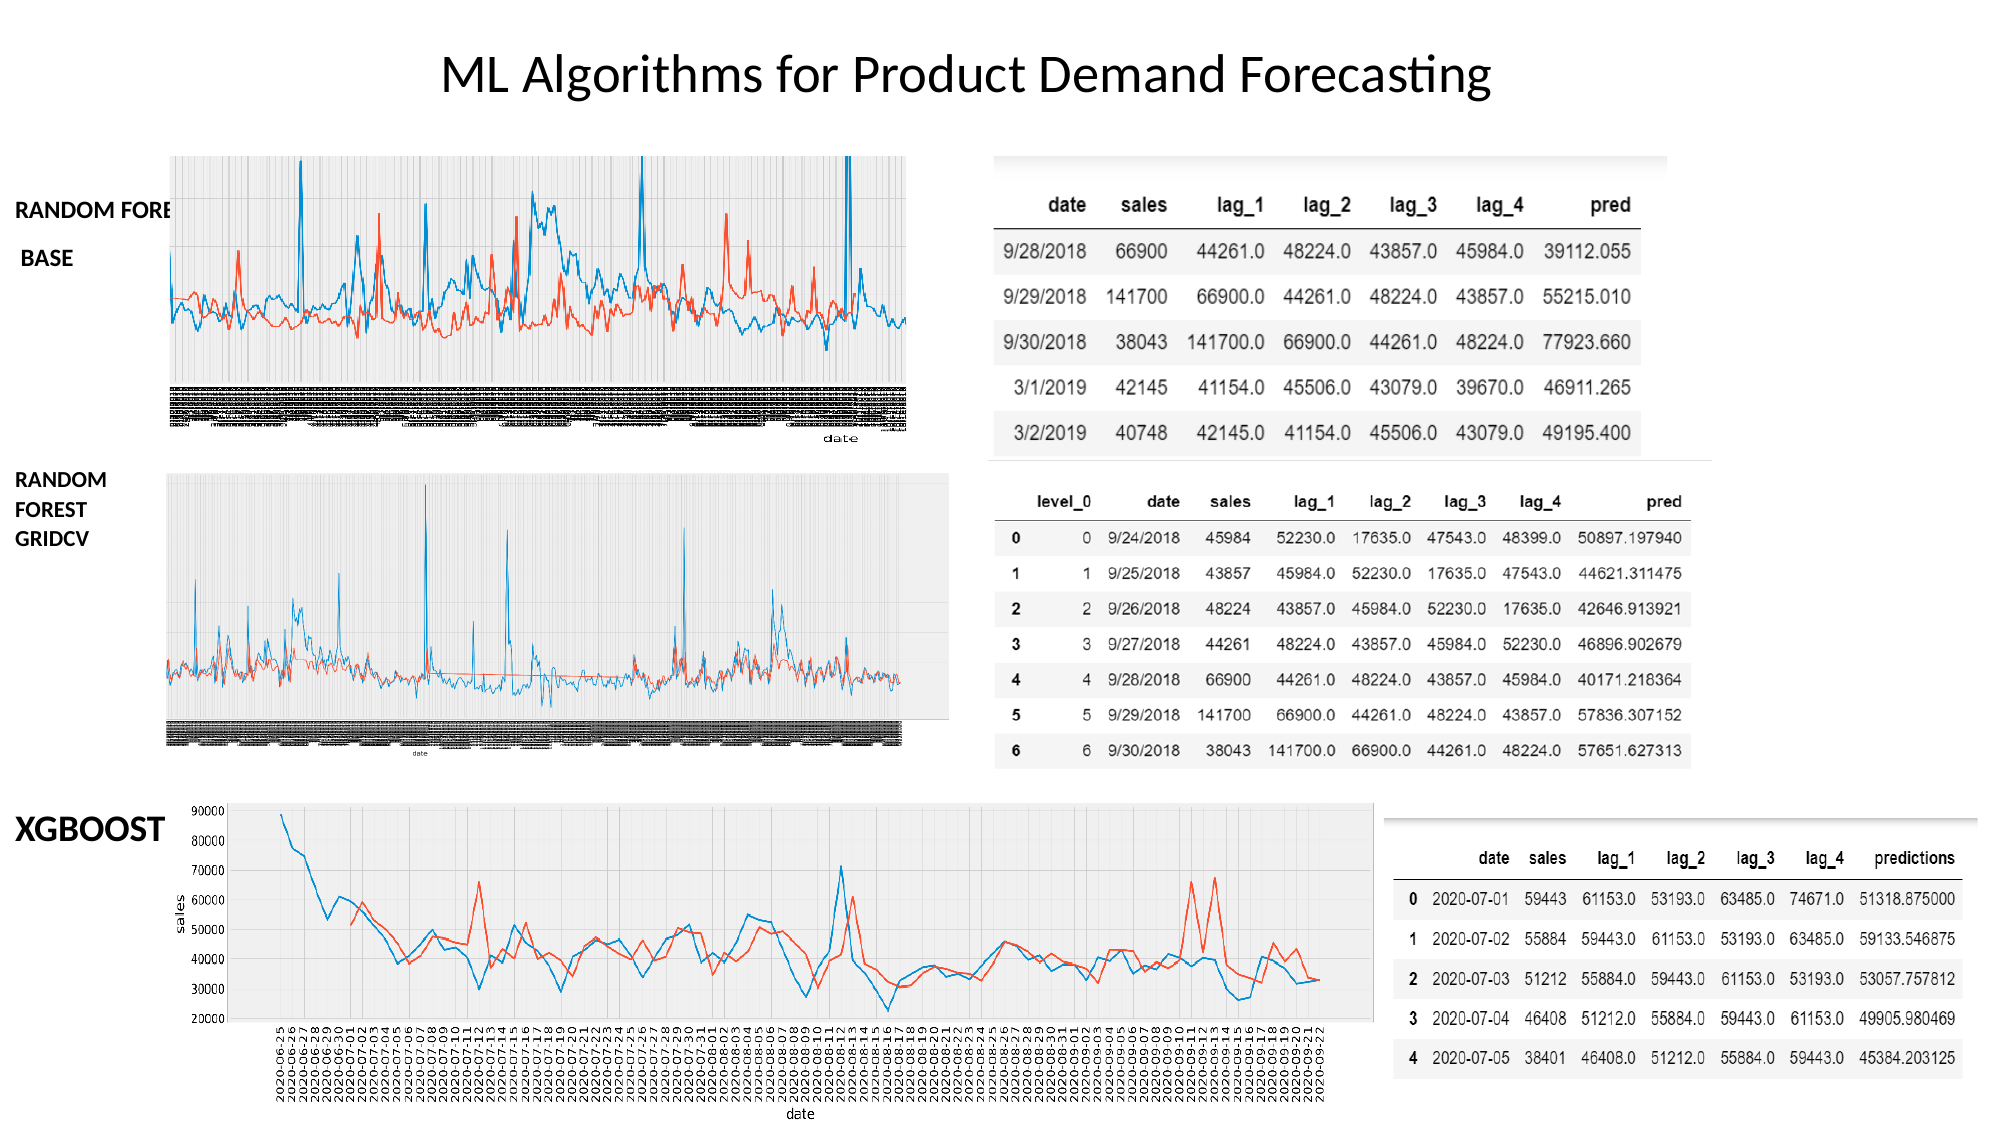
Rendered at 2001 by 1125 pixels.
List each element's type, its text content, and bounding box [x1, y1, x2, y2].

picture [166, 156, 1713, 770]
picture [169, 156, 907, 449]
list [166, 795, 1379, 1125]
picture [1383, 817, 1978, 1081]
title ML Algorithms for Product Demand Forecasting [111, 37, 1836, 112]
text_box XGBOOST [0, 796, 164, 857]
text_box RANDOM FOREST GRIDCV [0, 448, 183, 567]
text_box RANDOM FOREST- BASE [0, 176, 164, 287]
